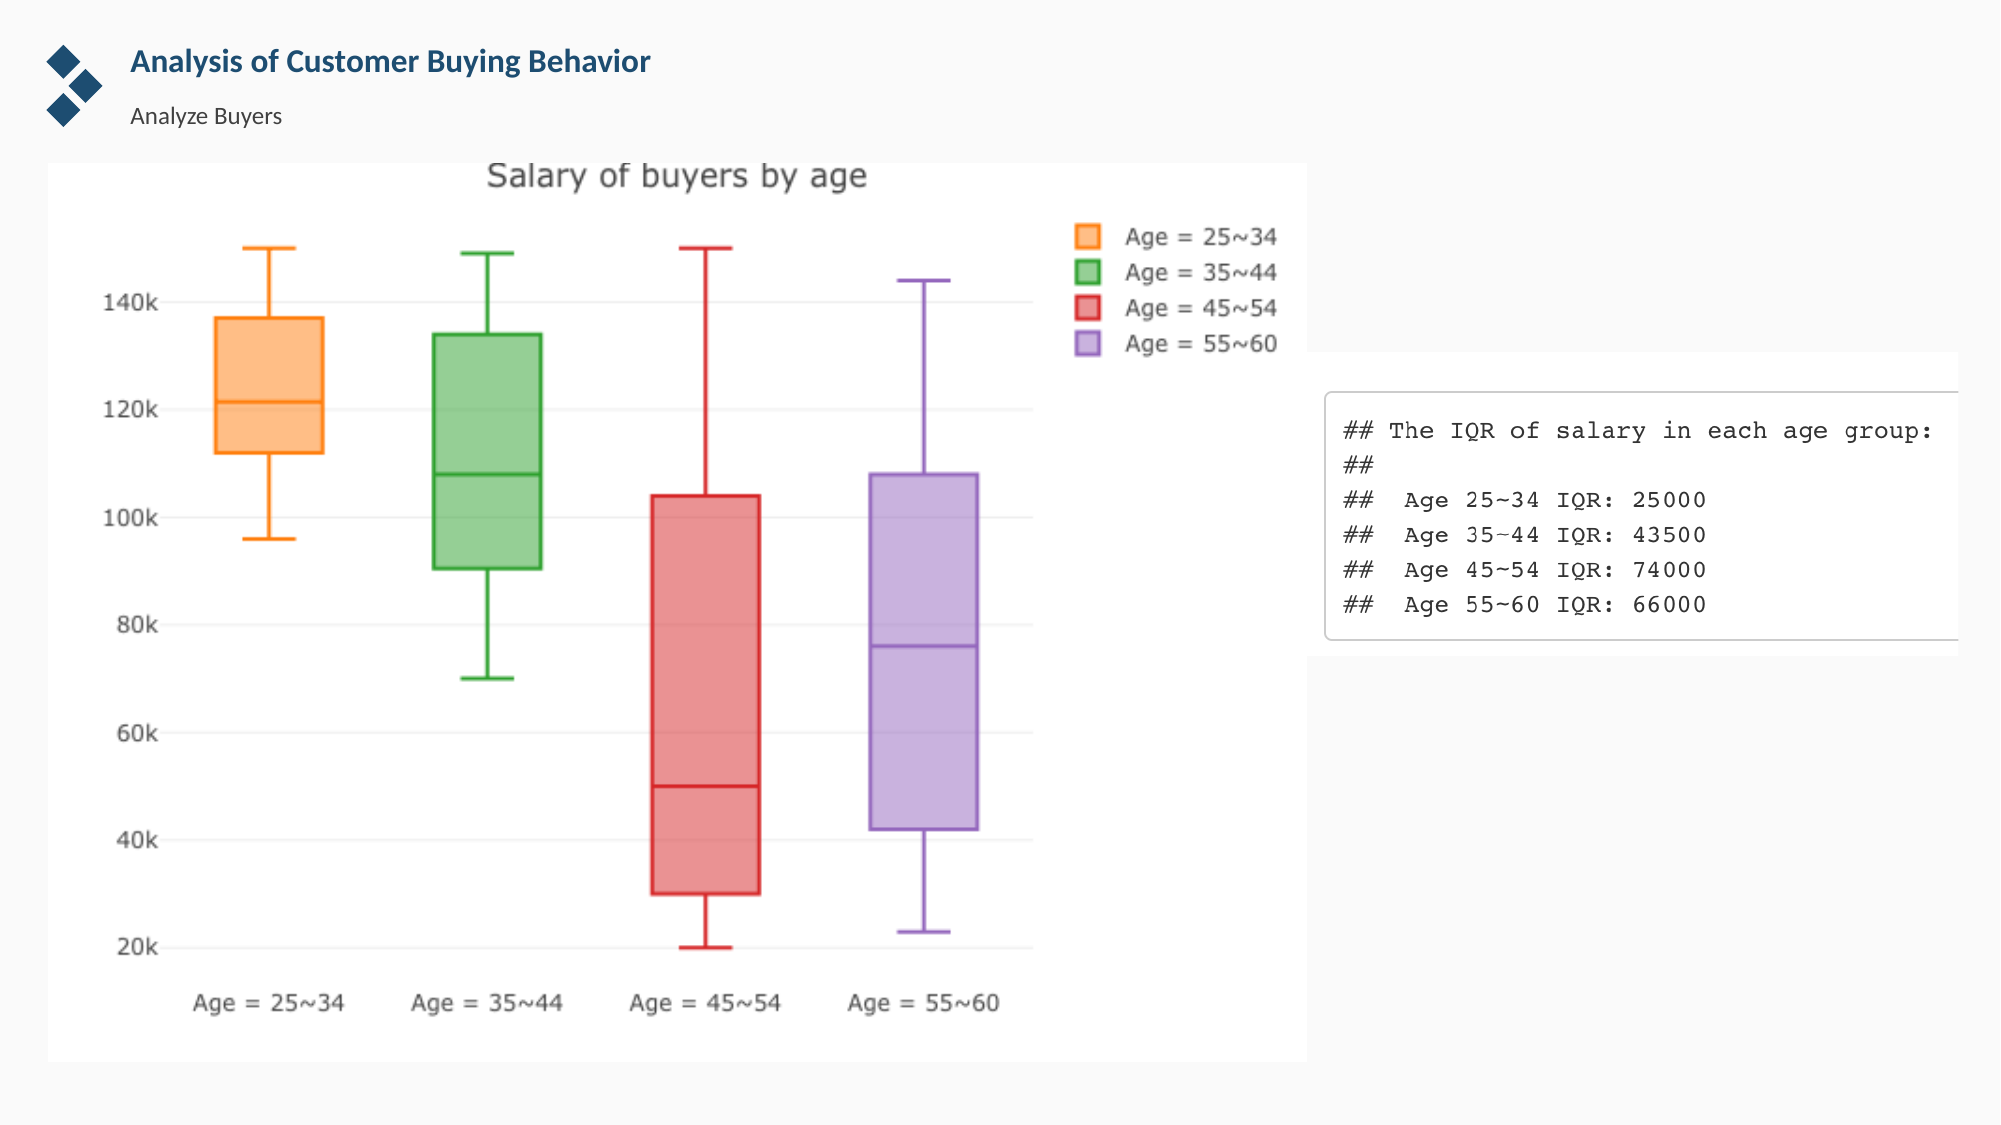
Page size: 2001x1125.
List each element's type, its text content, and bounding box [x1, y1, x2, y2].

text_box Analysis of Customer Buying Behavior [115, 31, 864, 87]
picture [48, 163, 1959, 1062]
text_box Analyze Buyers [115, 91, 497, 137]
